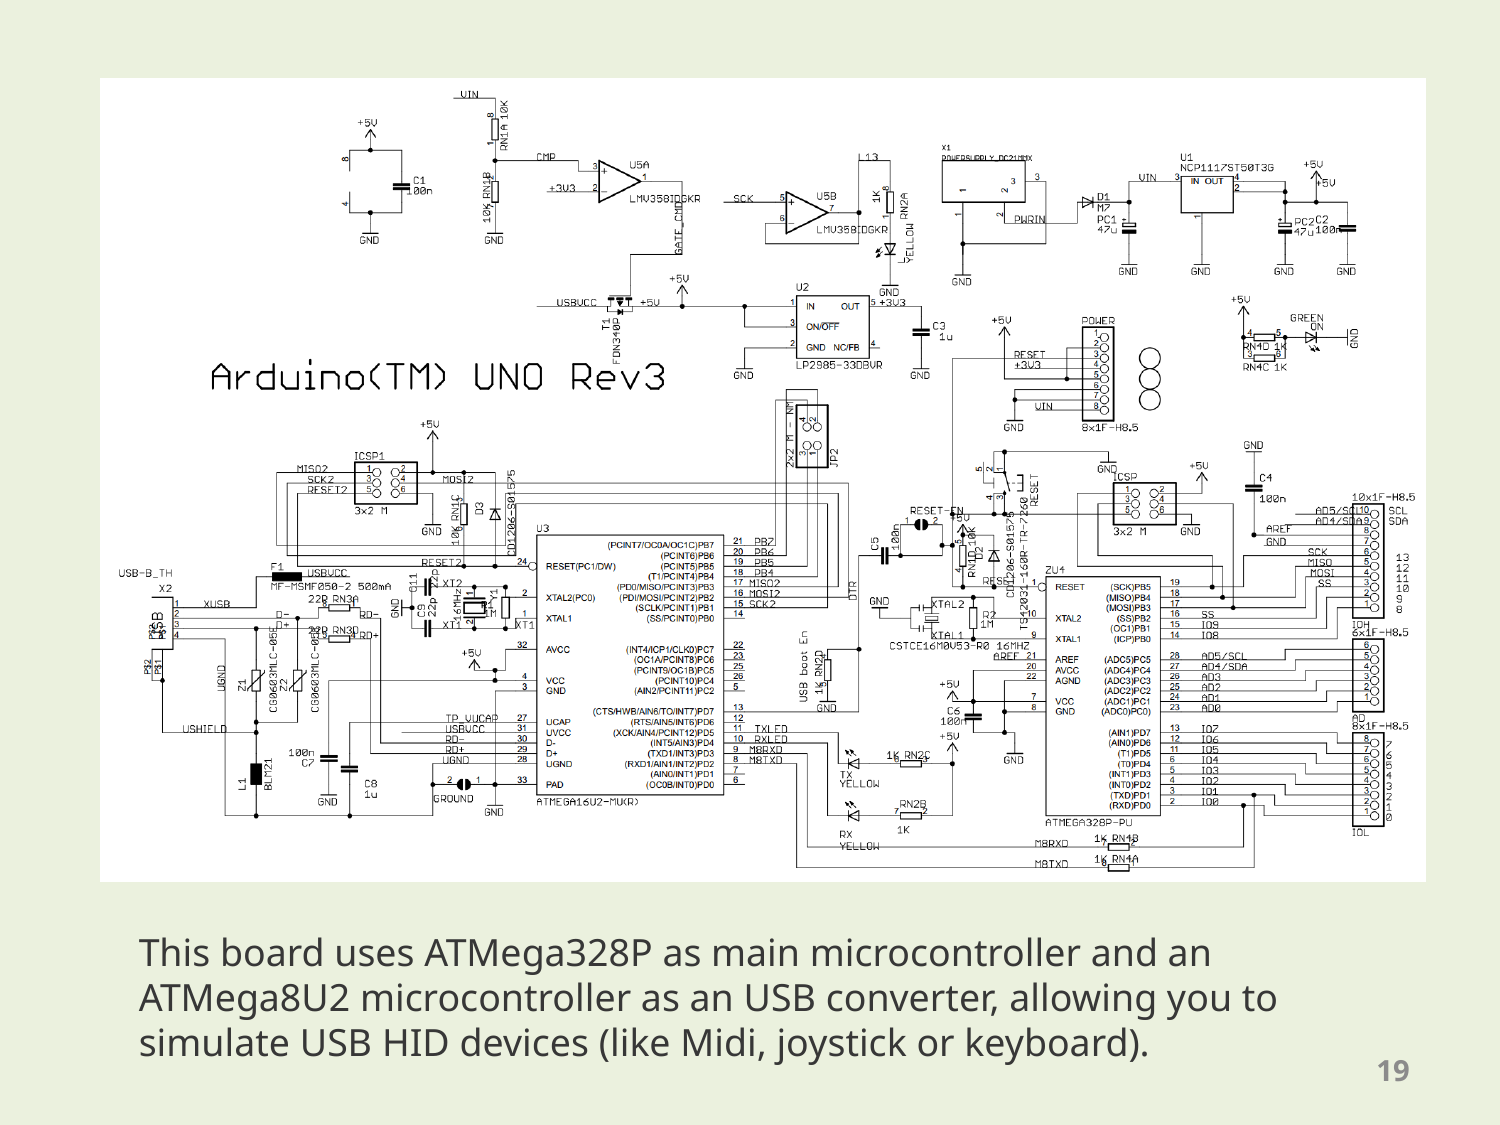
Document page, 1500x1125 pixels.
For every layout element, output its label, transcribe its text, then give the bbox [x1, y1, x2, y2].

text_box This board uses ATMega328P as main microcontroller and an ATMega8U2 microcontroller as an USB converter, allowing you to simulate USB HID devices (like Midi, joystick or keyboard). [123, 921, 1365, 1071]
slide_number 19 [1074, 1042, 1425, 1103]
picture [100, 77, 1426, 882]
